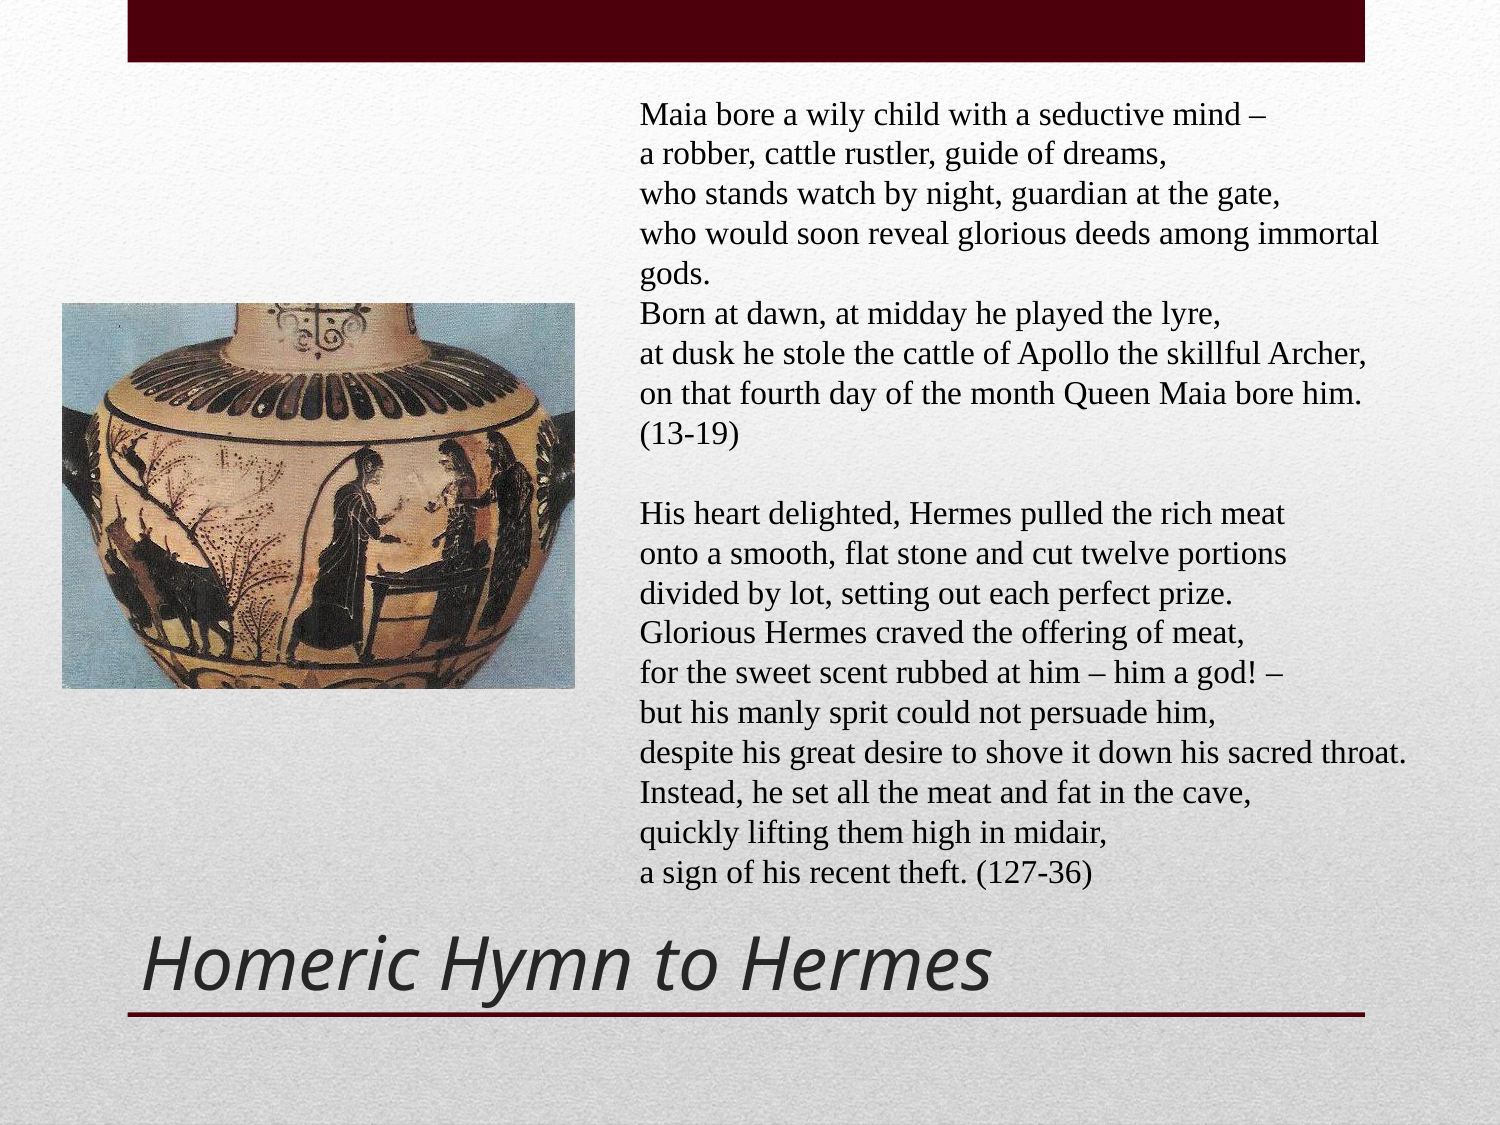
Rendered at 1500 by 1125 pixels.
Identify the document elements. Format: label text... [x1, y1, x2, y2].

title Homeric Hymn to Hermes [125, 750, 1238, 1013]
picture [61, 302, 576, 690]
text_box Maia bore a wily child with a seductive mind – a robber, cattle rustler, guide of dreams, who stands watch by night, guardian at the gate, who would soon reveal glorious deeds among immortal gods. Born at dawn, at midday he played the lyre, at dusk he stole the cattle of Apollo the skillful Archer, on that fourth day of the month Queen Maia bore him. (13-19) His heart delighted, Hermes pulled the rich meat onto a smooth, flat stone and cut twelve portions divided by lot, setting out each perfect prize. Glorious Hermes craved the offering of meat, for the sweet scent rubbed at him – him a god! – but his manly sprit could not persuade him, despite his great desire to shove it down his sacred throat. Instead, he set all the meat and fat in the cave, quickly lifting them high in midair, a sign of his recent theft. (127-36) [624, 84, 1438, 898]
